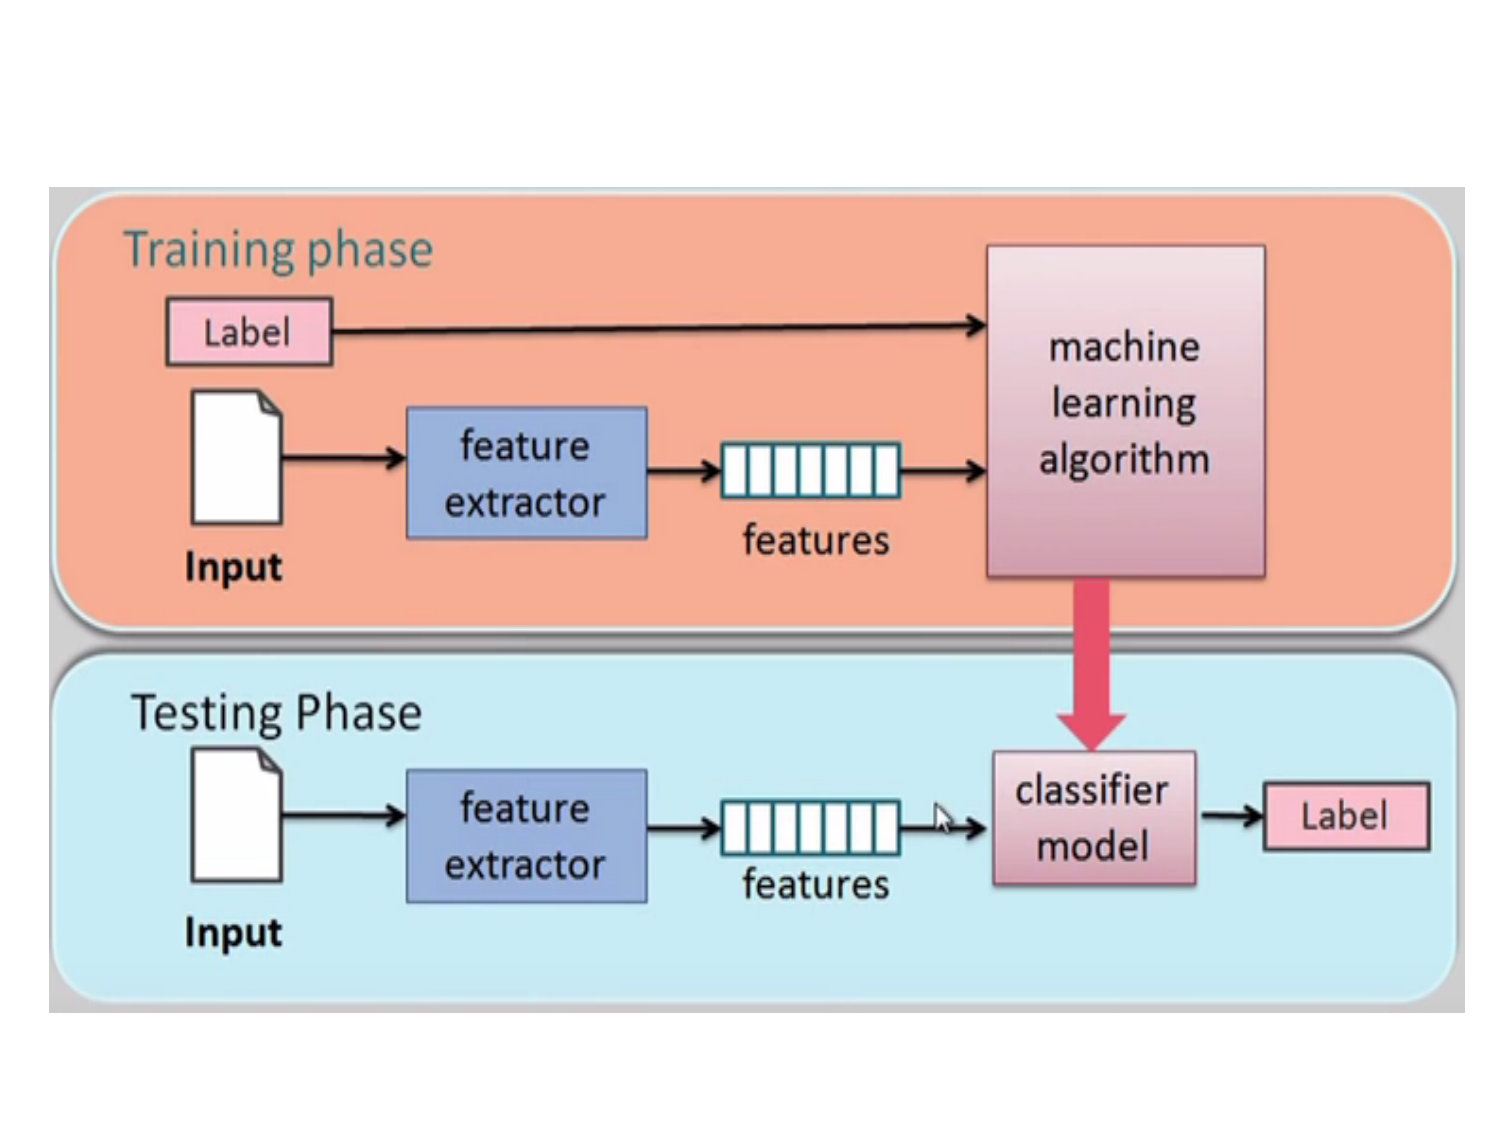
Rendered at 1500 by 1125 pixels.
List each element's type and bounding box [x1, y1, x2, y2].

picture [49, 187, 1465, 1013]
